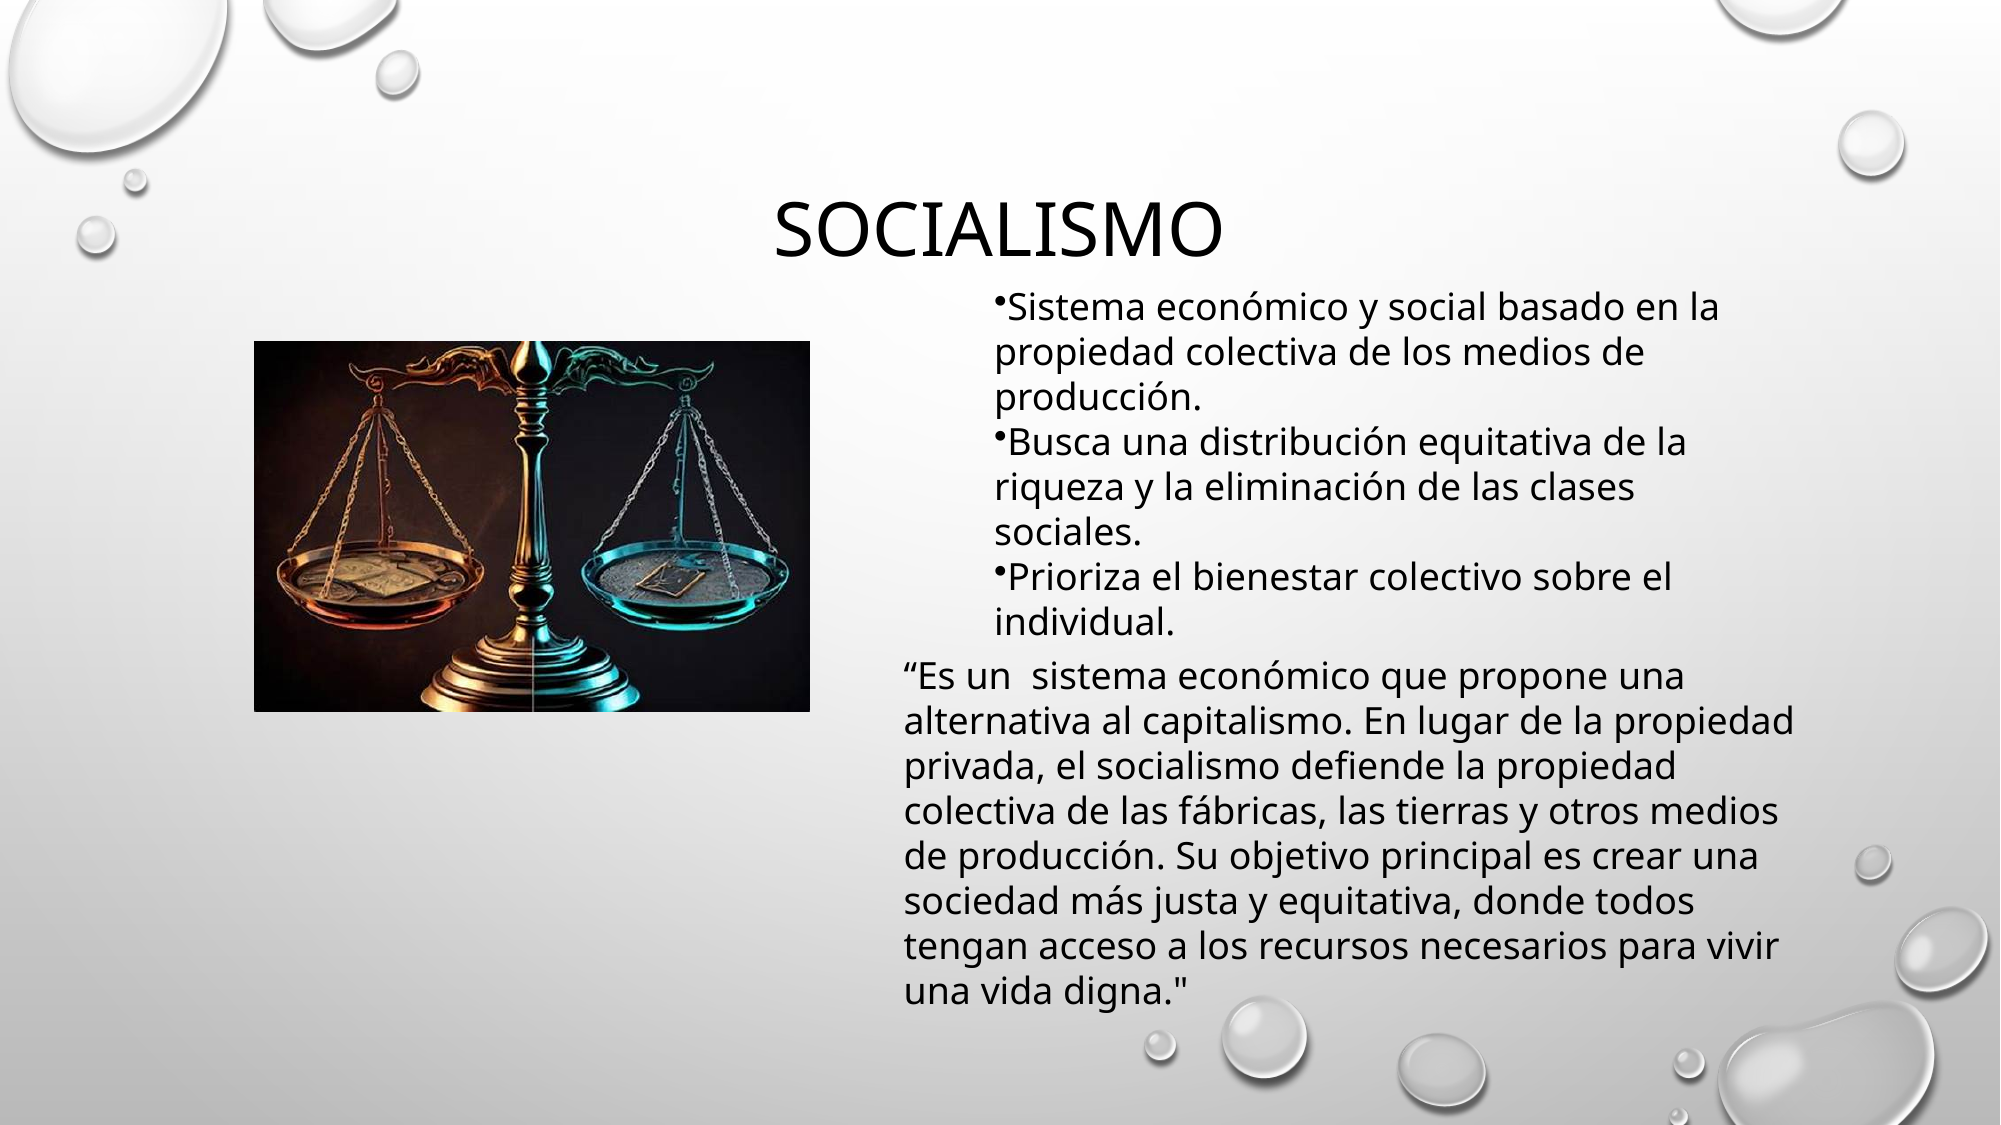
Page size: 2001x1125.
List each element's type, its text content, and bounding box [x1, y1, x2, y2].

text_box “Es un sistema económico que propone una alternativa al capitalismo. En lugar de la propiedad privada, el socialismo defiende la propiedad colectiva de las fábricas, las tierras y otros medios de producción. Su objetivo principal es crear una sociedad más justa y equitativa, donde todos tengan acceso a los recursos necesarios para vivir una vida digna." [888, 644, 1834, 1020]
picture [0, 0, 2000, 1125]
text_box Sistema económico y social basado en la propiedad colectiva de los medios de producción. Busca una distribución equitativa de la riqueza y la eliminación de las clases sociales. Prioriza el bienestar colectivo sobre el individual. [979, 275, 1809, 644]
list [253, 341, 810, 712]
title Socialismo [149, 101, 1851, 364]
